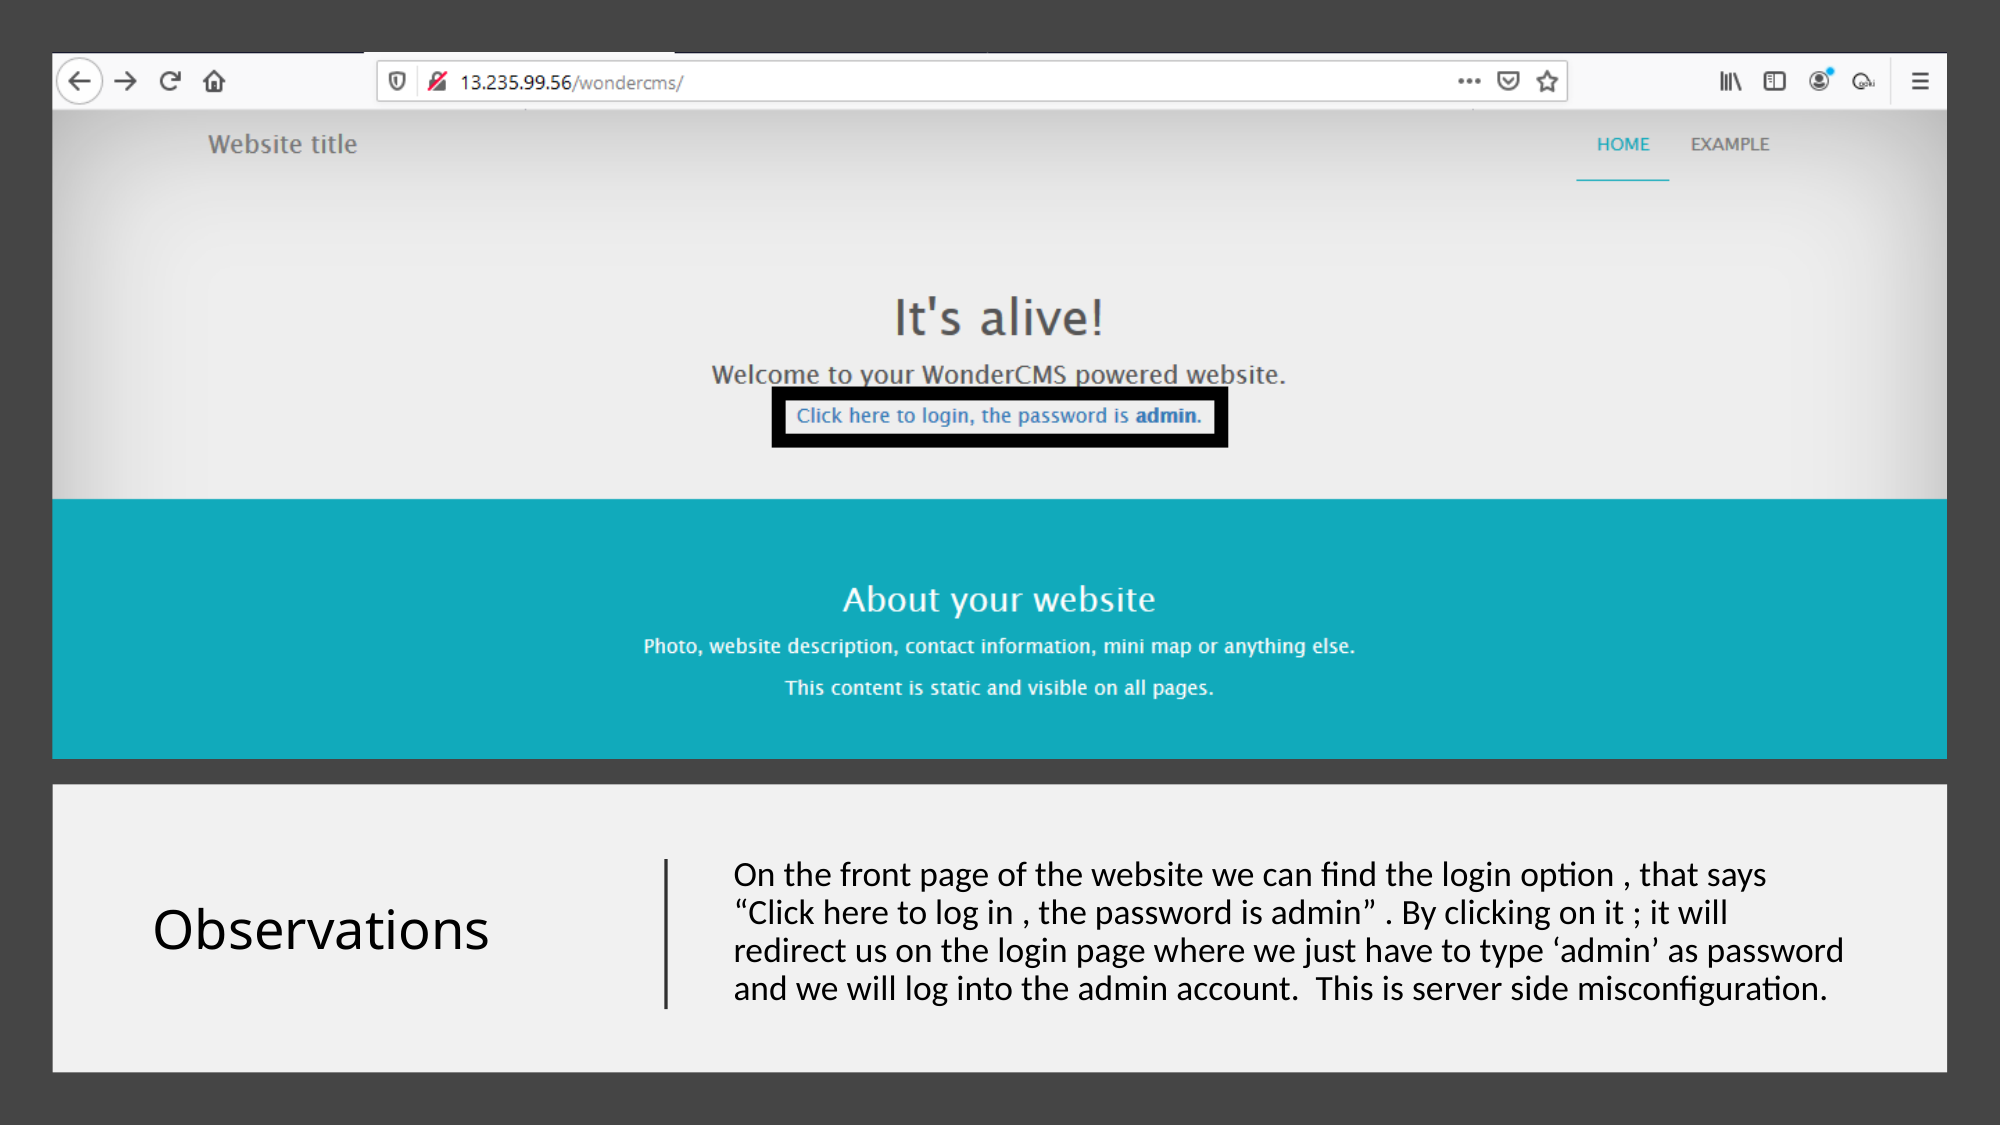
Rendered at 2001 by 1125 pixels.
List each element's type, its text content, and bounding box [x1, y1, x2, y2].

text_box [52, 783, 1948, 1073]
picture [52, 52, 1947, 759]
title Observations [138, 821, 612, 1043]
list On the front page of the website we can find the login option , that says “Click here to log in , the password is admin” . By clicking on it ; it will redirect us on the login page where we just have to type ‘admin’ as password and we will log into the admin account. This is server side misconfiguration. [718, 821, 1863, 1043]
text_box [0, 0, 2000, 1125]
